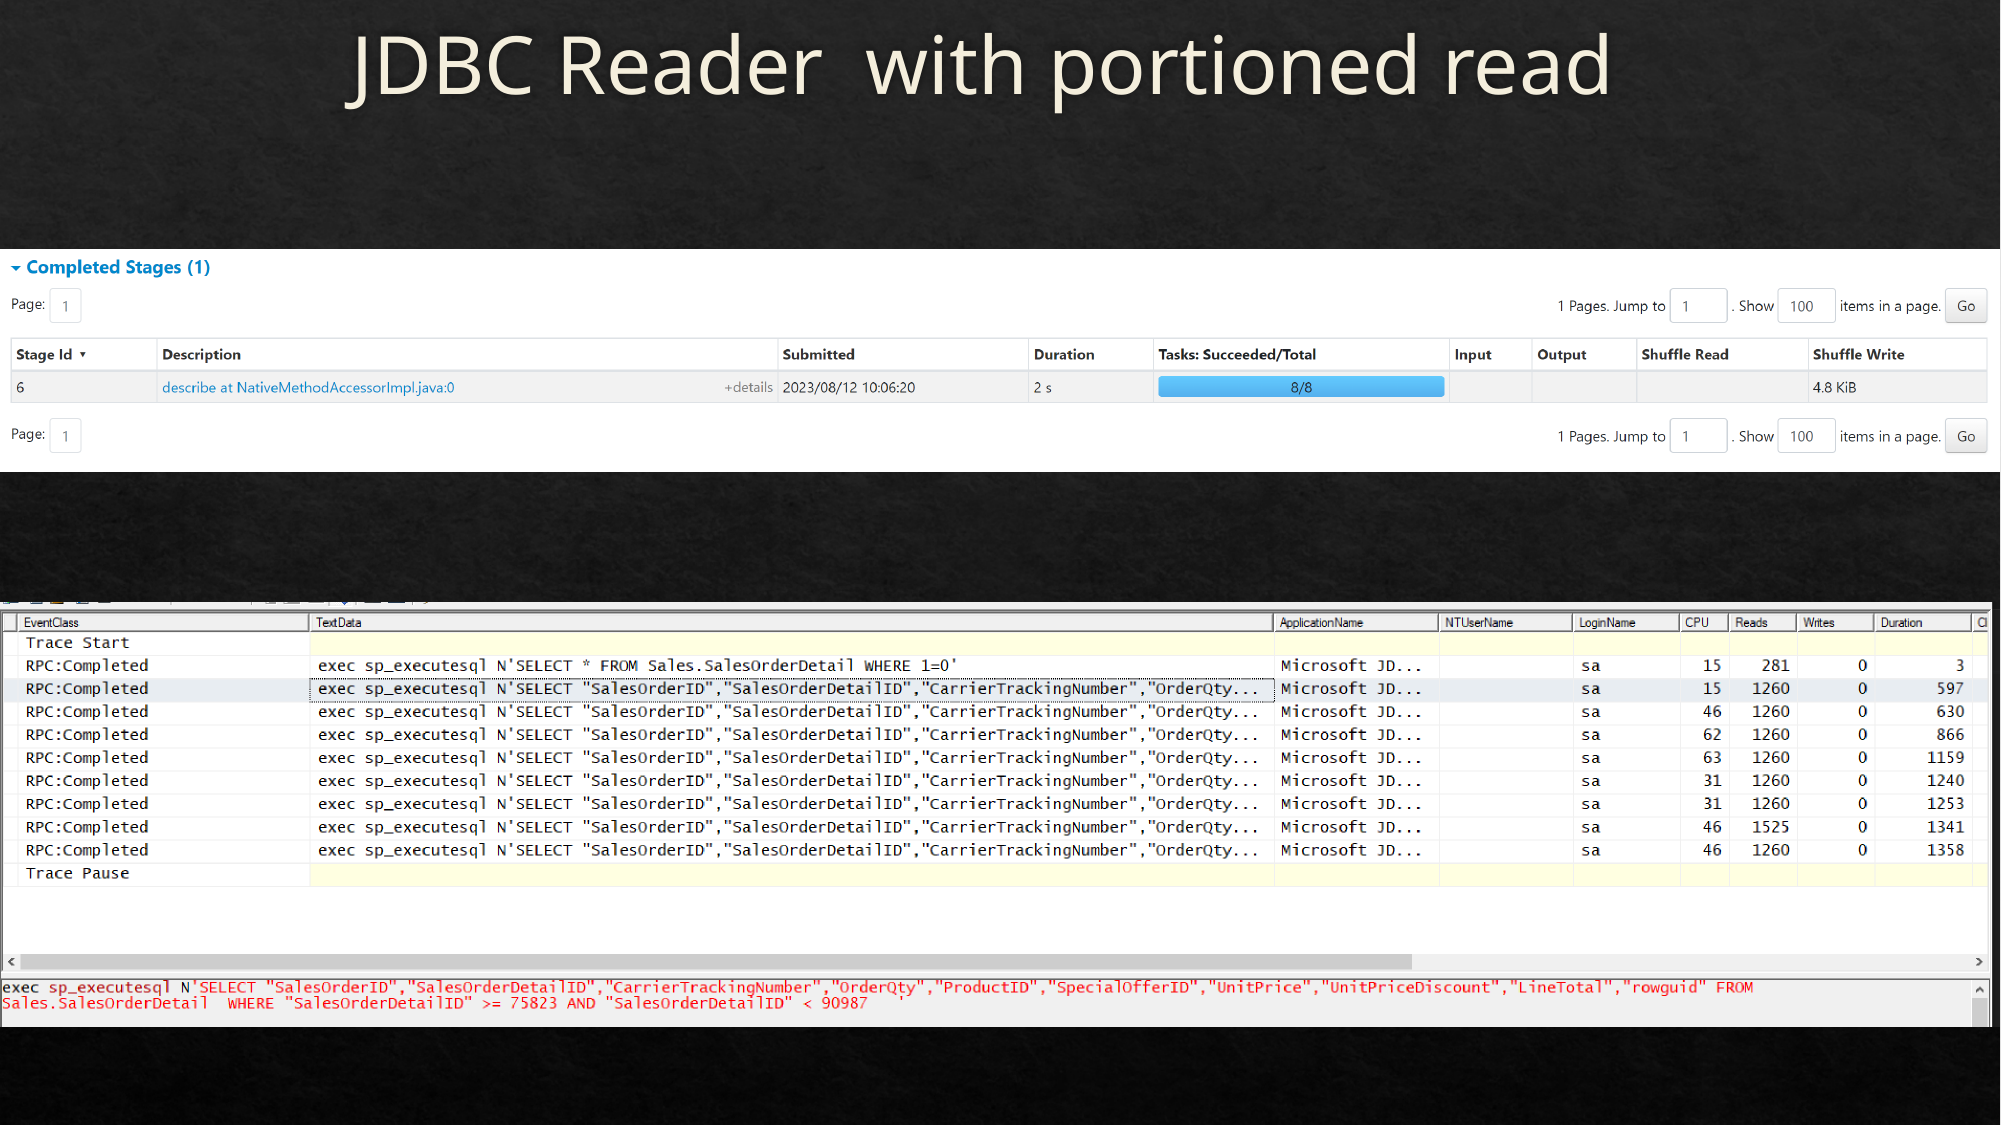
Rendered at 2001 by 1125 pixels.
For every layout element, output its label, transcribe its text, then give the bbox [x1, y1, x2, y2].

picture [0, 601, 2000, 1027]
picture [0, 248, 2000, 473]
title JDBC Reader with portioned read [133, 17, 1832, 119]
